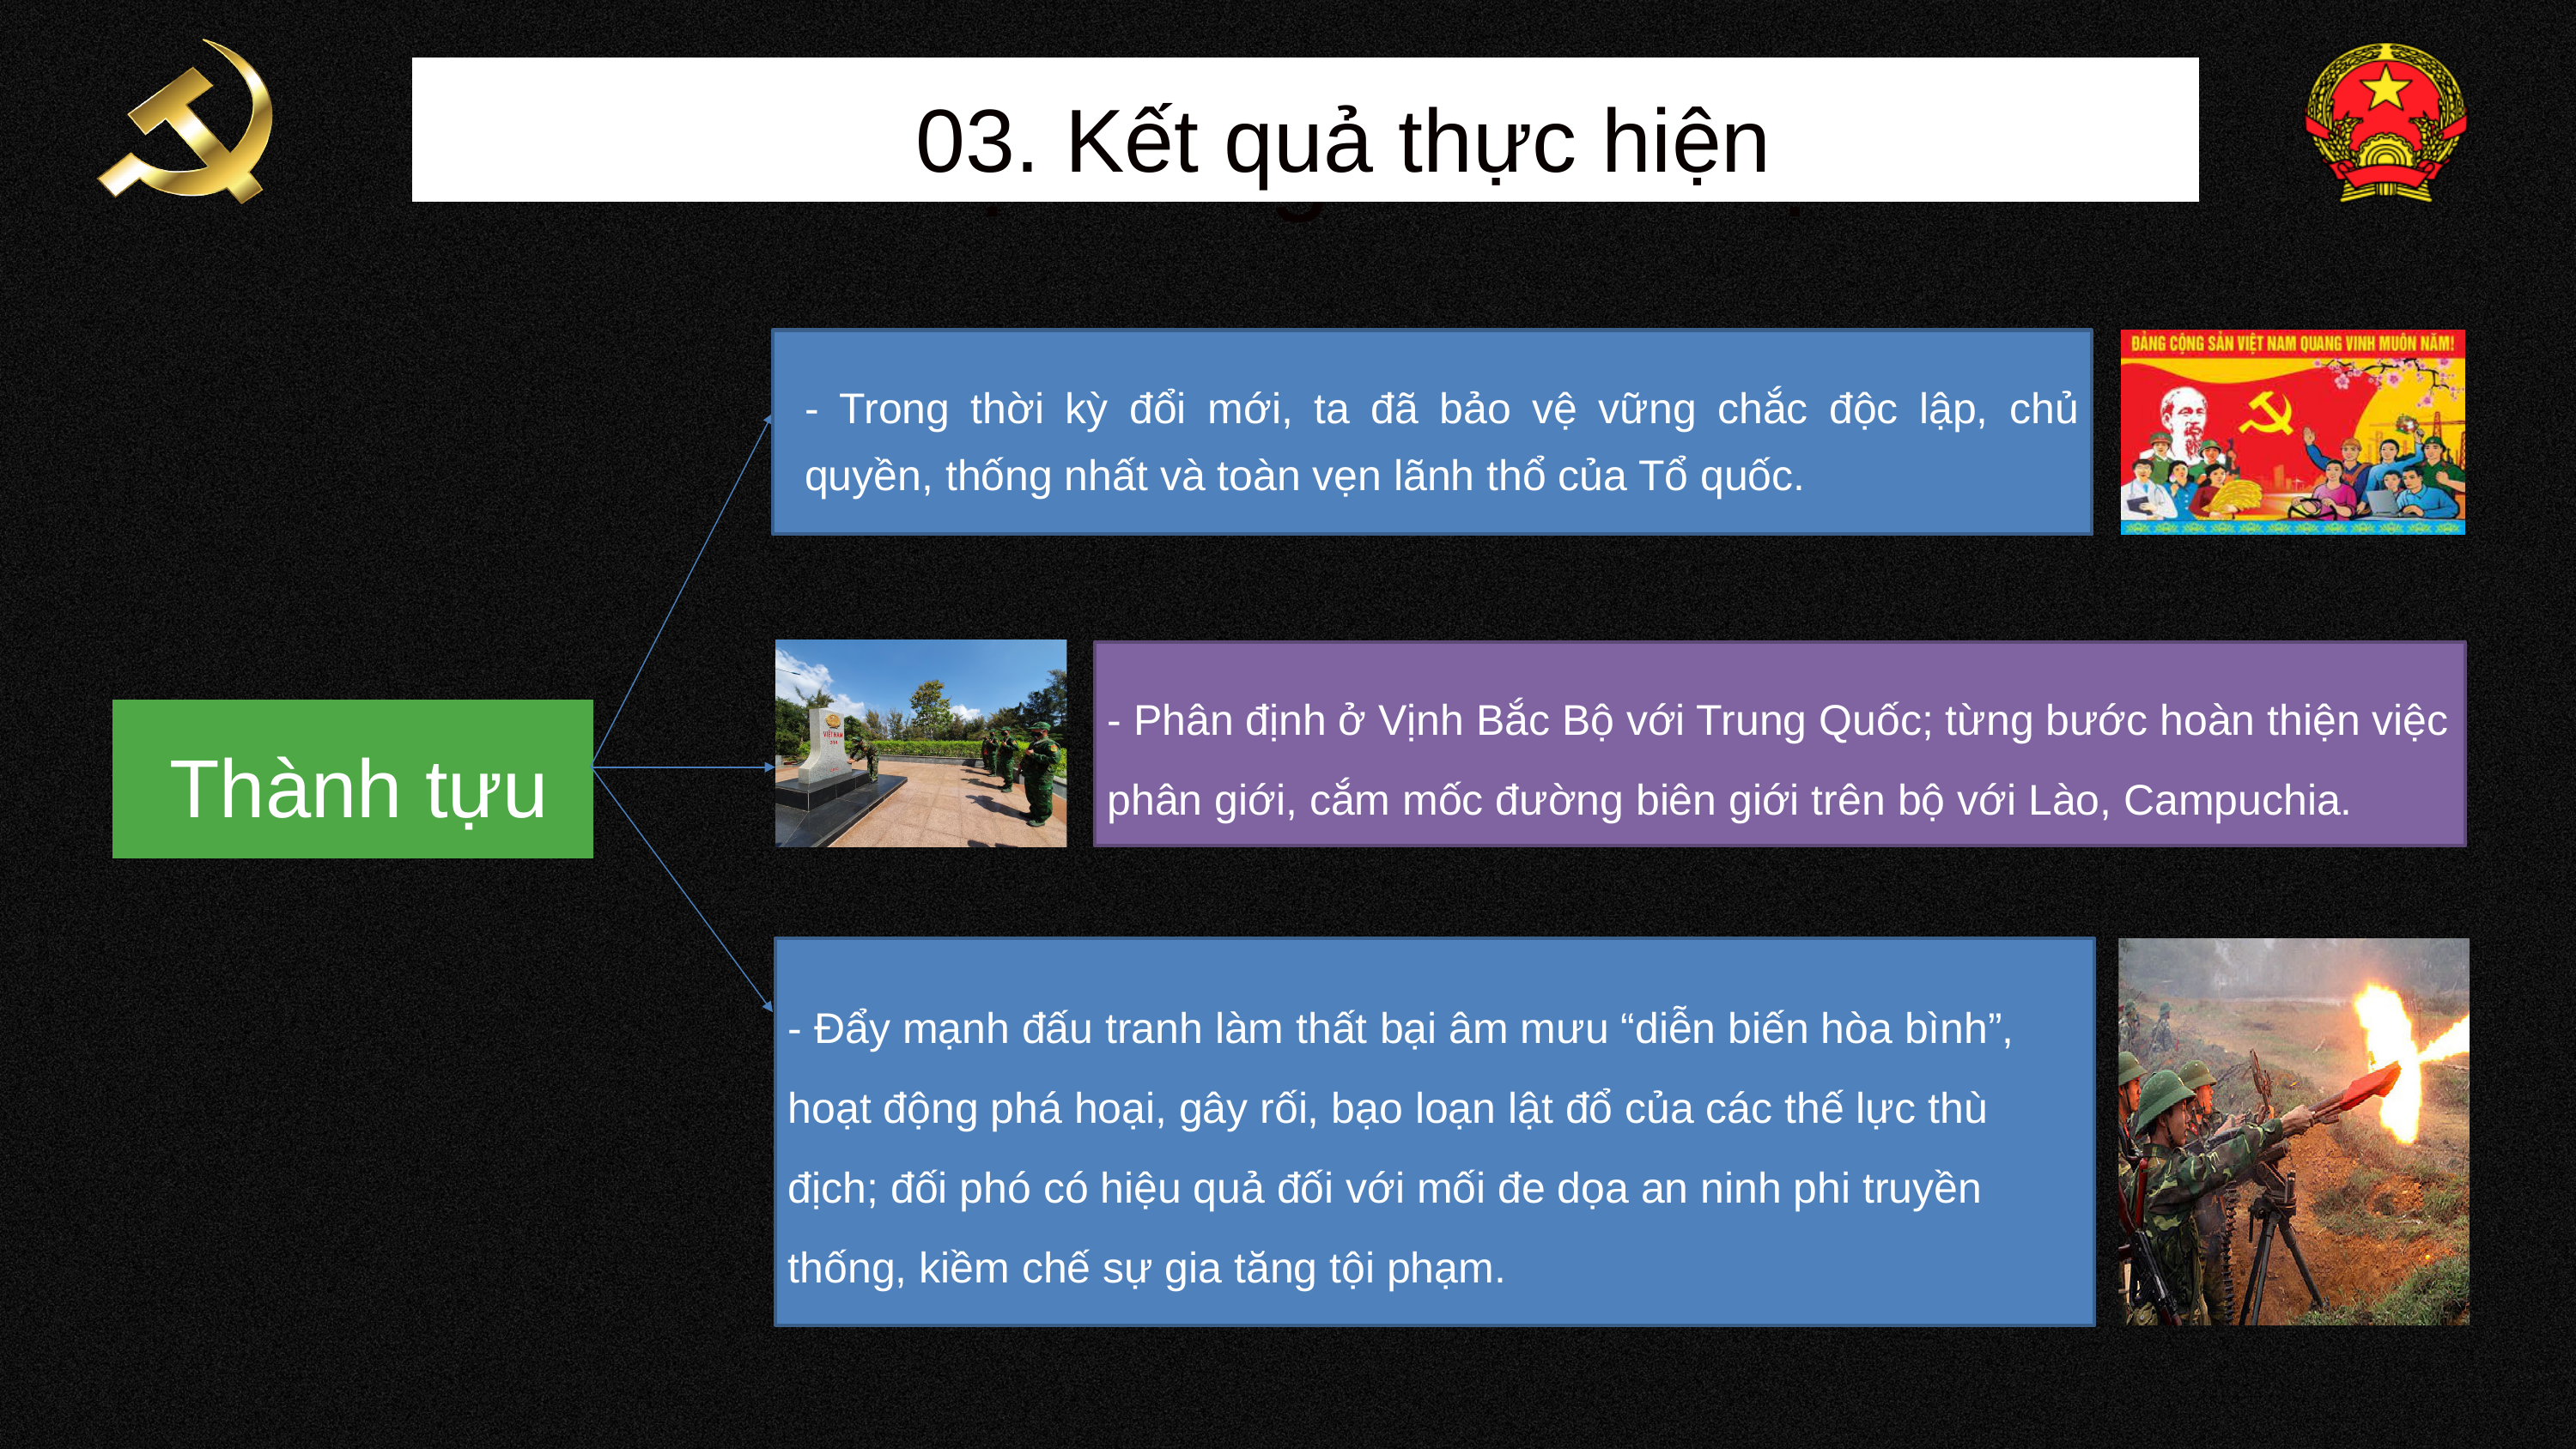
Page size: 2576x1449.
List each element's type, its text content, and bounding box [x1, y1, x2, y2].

picture [2120, 330, 2466, 535]
text_box [0, 0, 2576, 1449]
text_box [776, 640, 1067, 848]
text_box - Trong thời kỳ đổi mới, ta đã bảo vệ vững chắc độc lập, chủ quyền, thống nhất và toàn vẹn lãnh thổ của Tổ quốc. [771, 401, 2093, 536]
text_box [590, 765, 774, 1013]
text_box - Đẩy mạnh đấu tranh làm thất bại âm mưu “diễn biến hòa bình”, hoạt động phá hoại, gây rối, bạo loạn lật đổ của các thế lực thù địch; đối phó có hiệu quả đối với mối đe dọa an ninh phi truyền thống, kiềm chế sự gia tăng tội phạm. [774, 937, 2096, 1327]
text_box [590, 412, 774, 765]
text_box - Phân định ở Vịnh Bắc Bộ với Trung Quốc; từng bước hoàn thiện việc phân giới, cắm mốc đường biên giới trên bộ với Lào, Campuchia. [1093, 640, 2467, 847]
text_box [2118, 938, 2470, 1325]
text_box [42, 685, 586, 988]
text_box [96, 39, 2470, 391]
